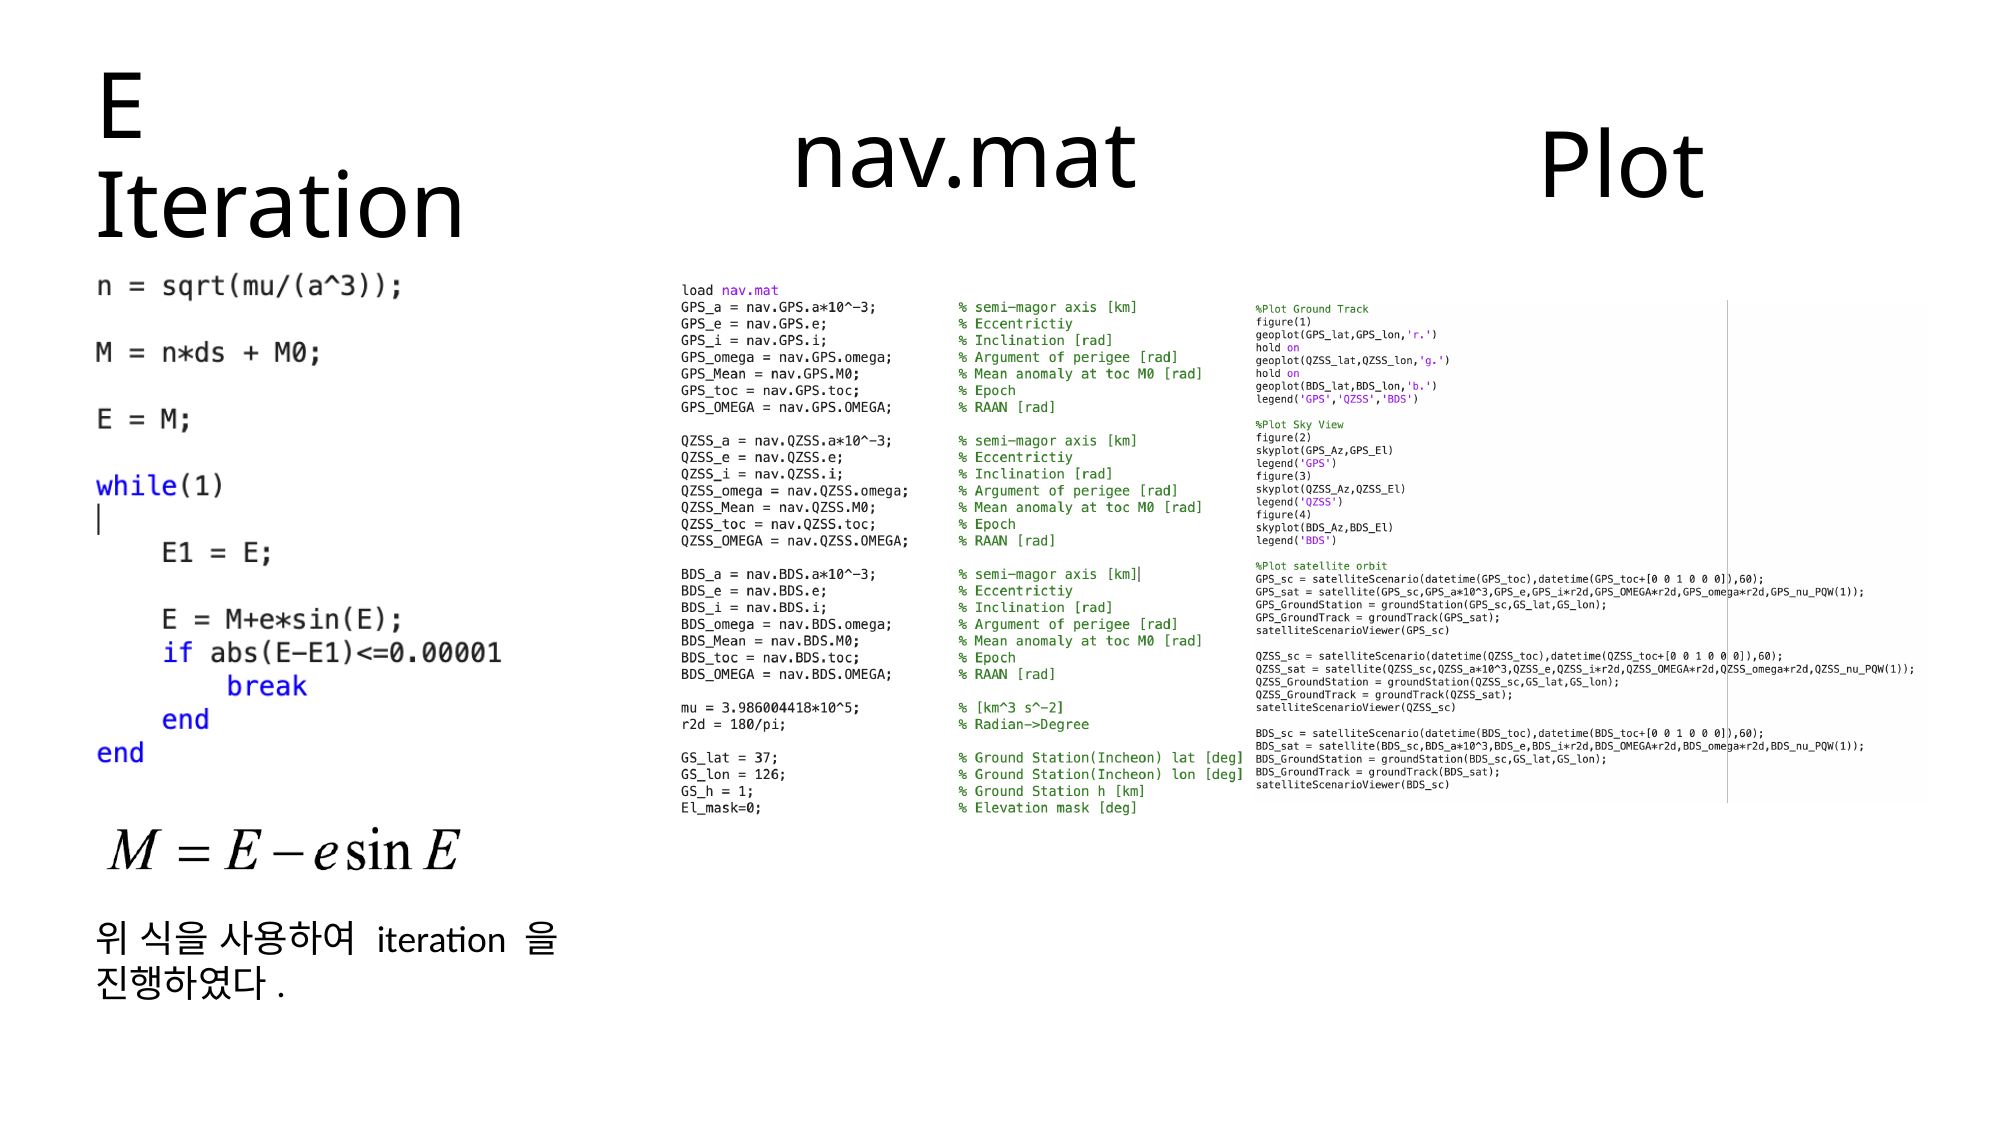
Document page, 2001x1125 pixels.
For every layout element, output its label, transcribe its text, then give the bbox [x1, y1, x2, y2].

text_box 위 식을 사용하여 iteration 을 진행하였다. [80, 907, 645, 1013]
text_box Plot [1363, 0, 1880, 225]
text_box nav.mat [706, 49, 1223, 267]
title E Iteration [80, 49, 596, 243]
picture [58, 243, 1930, 911]
